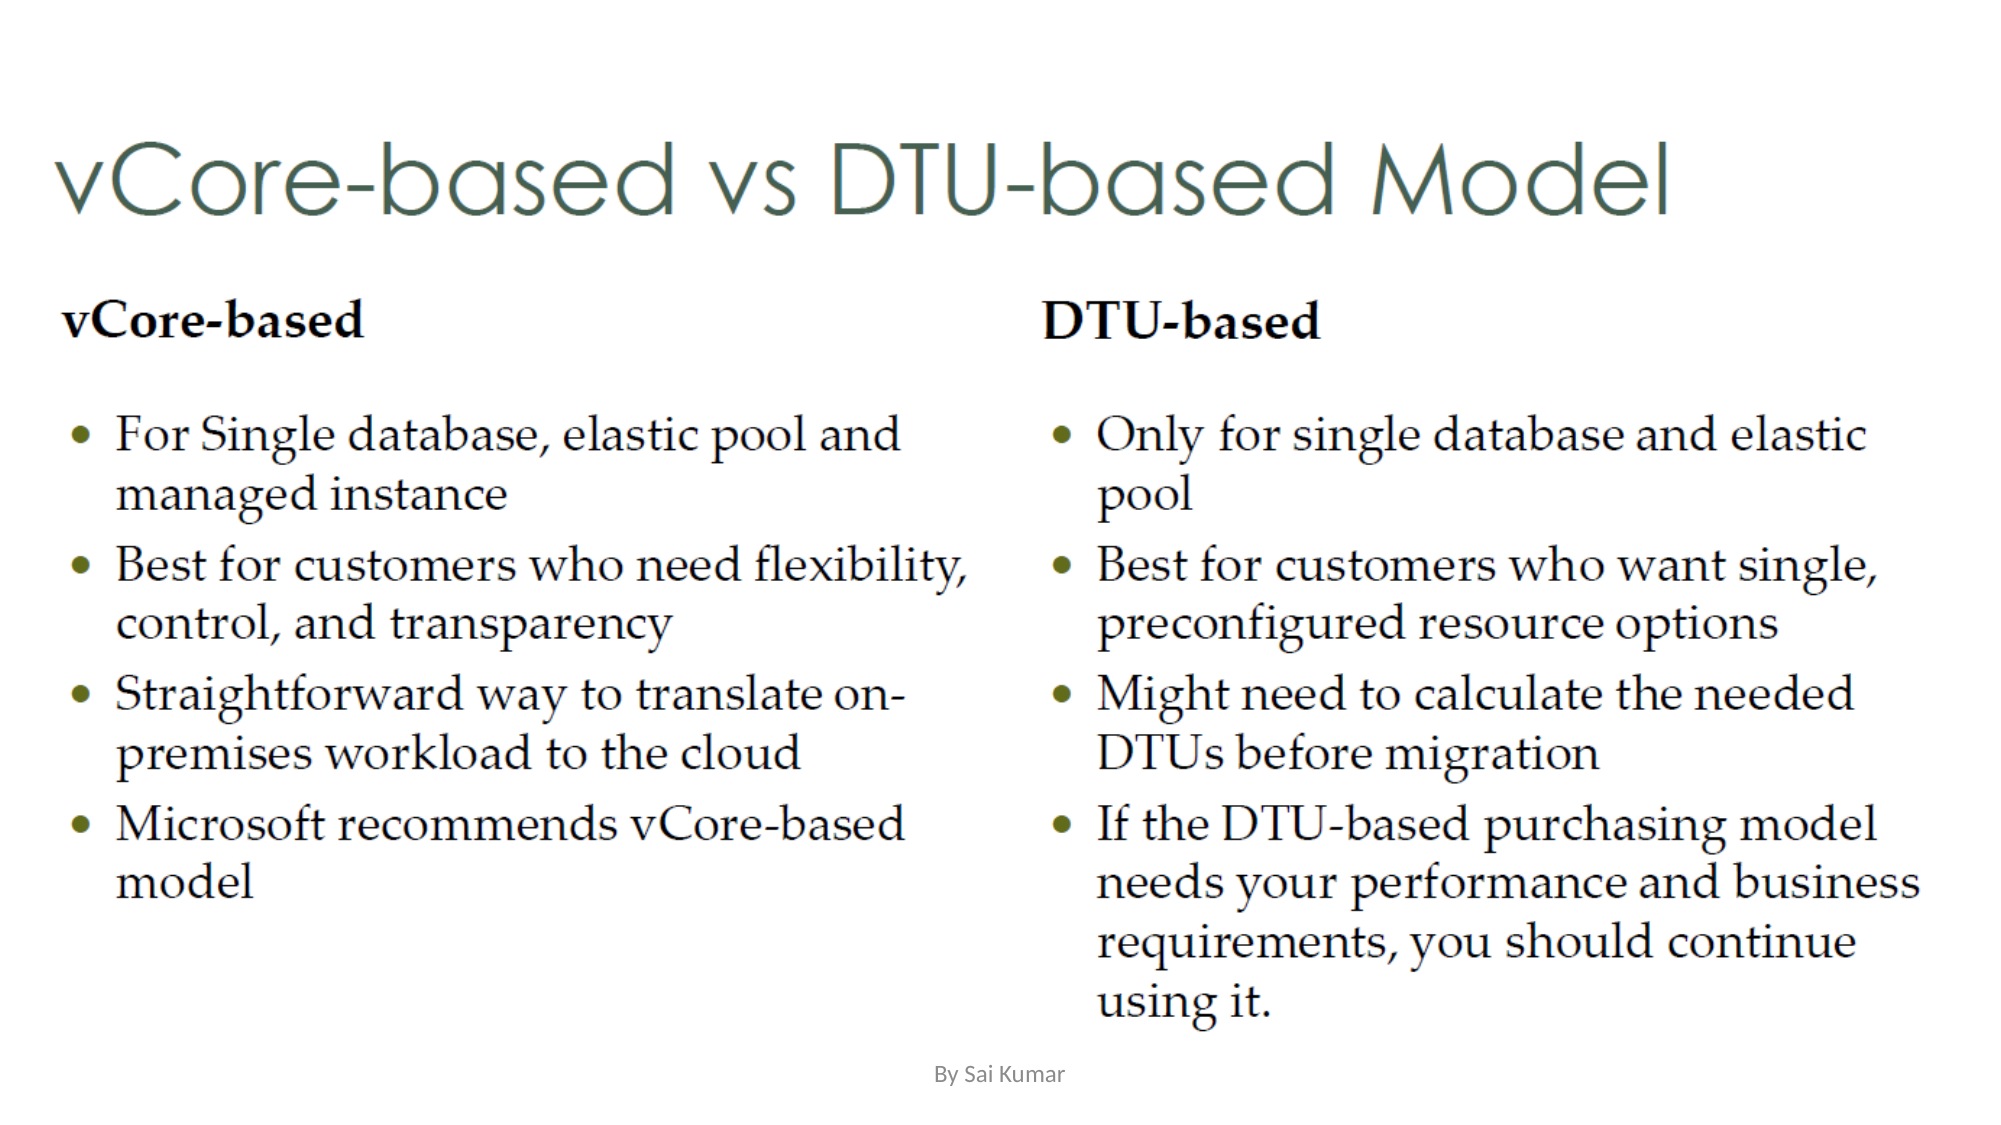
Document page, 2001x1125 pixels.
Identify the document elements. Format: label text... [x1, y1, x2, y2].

footer By Sai Kumar [662, 1059, 1338, 1103]
picture [0, 113, 2000, 1059]
